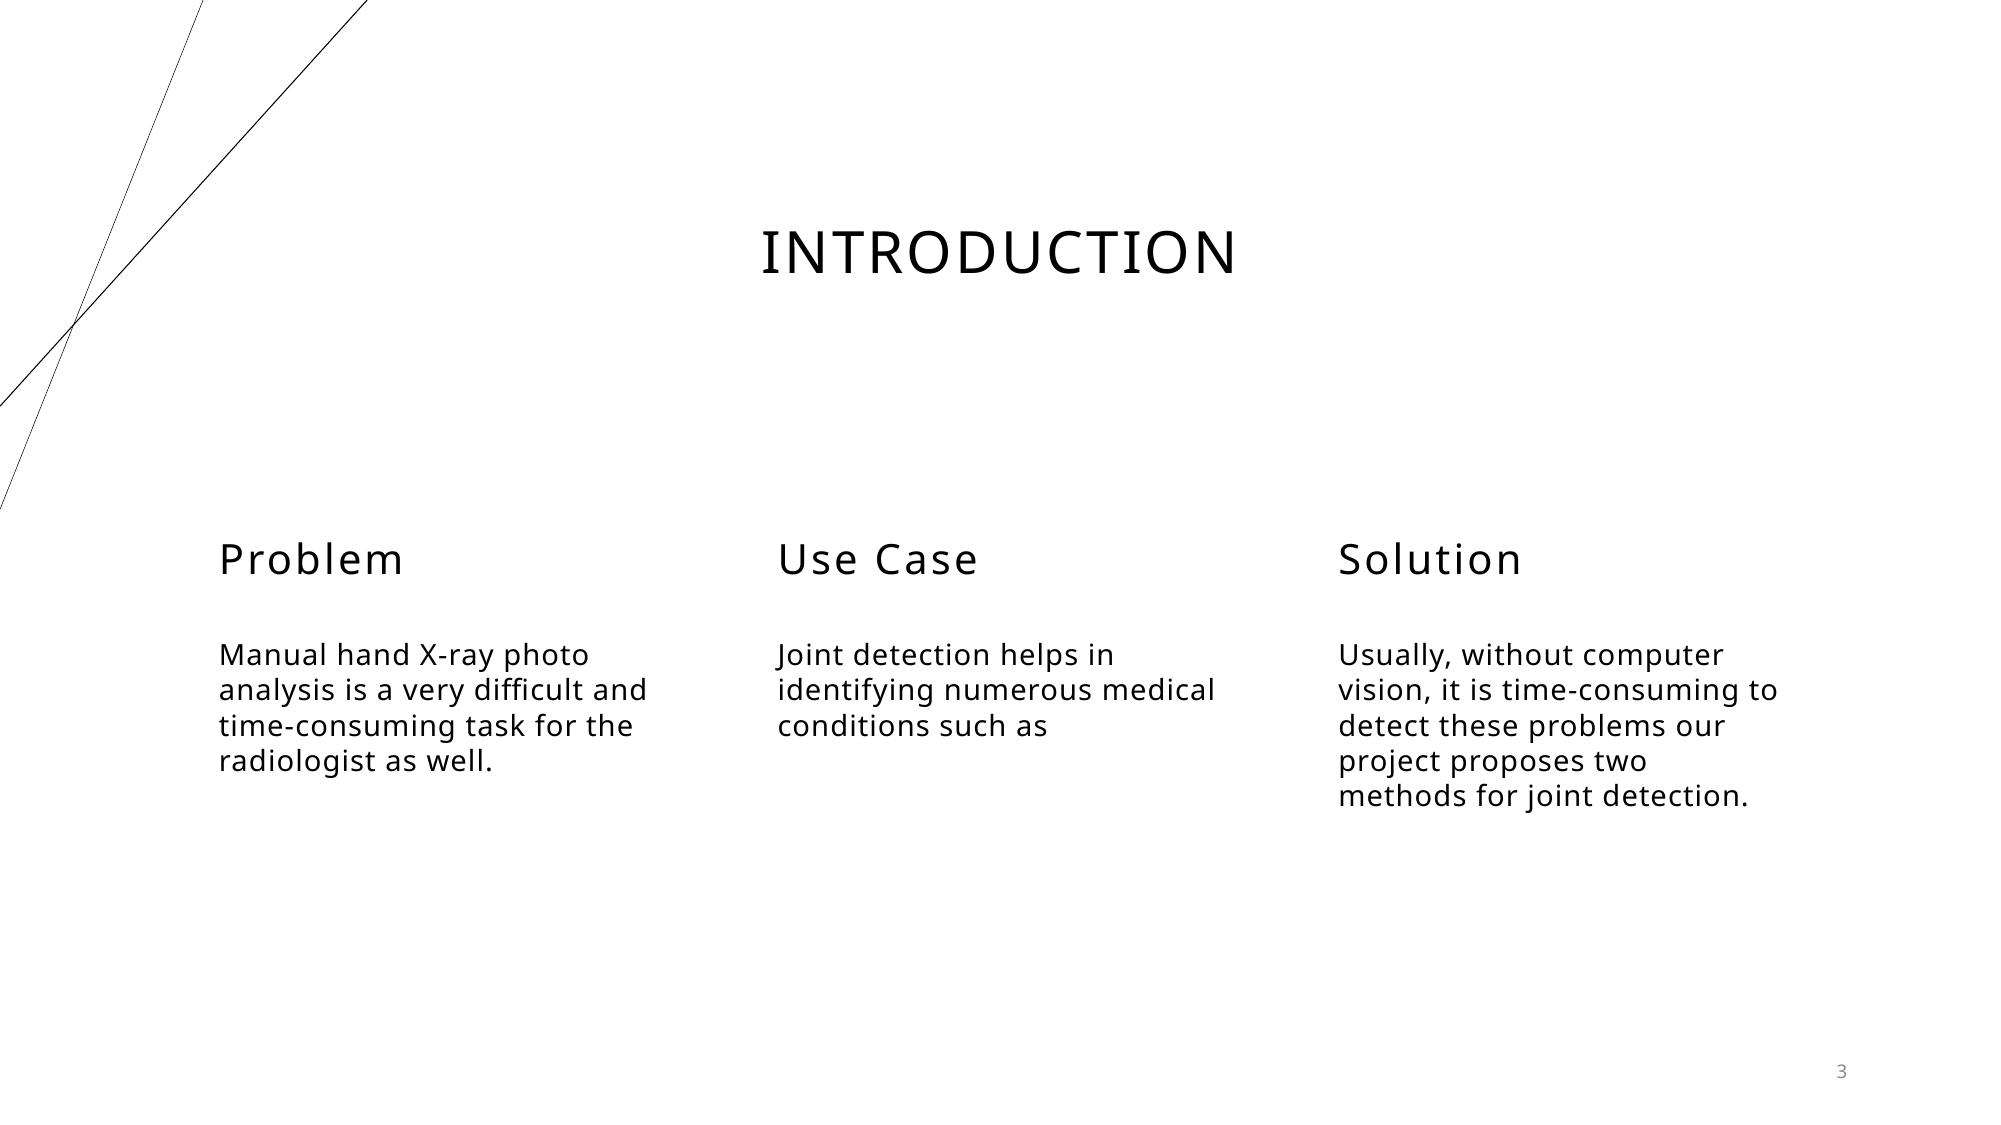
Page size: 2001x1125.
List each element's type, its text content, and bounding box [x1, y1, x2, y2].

list Problem [203, 455, 677, 591]
list Usually, without computer vision, it is time-consuming to detect these problems our project proposes two methods for joint detection. [1323, 629, 1797, 957]
list Joint detection helps in identifying numerous medical conditions such as [762, 629, 1238, 957]
title Introduction [309, 146, 1691, 364]
list Manual hand X-ray photo analysis is a very difficult and time-consuming task for the radiologist as well. [203, 629, 677, 816]
slide_number 3 [1412, 1042, 1863, 1103]
list Solution [1323, 455, 1797, 591]
list Use Case [762, 455, 1238, 591]
